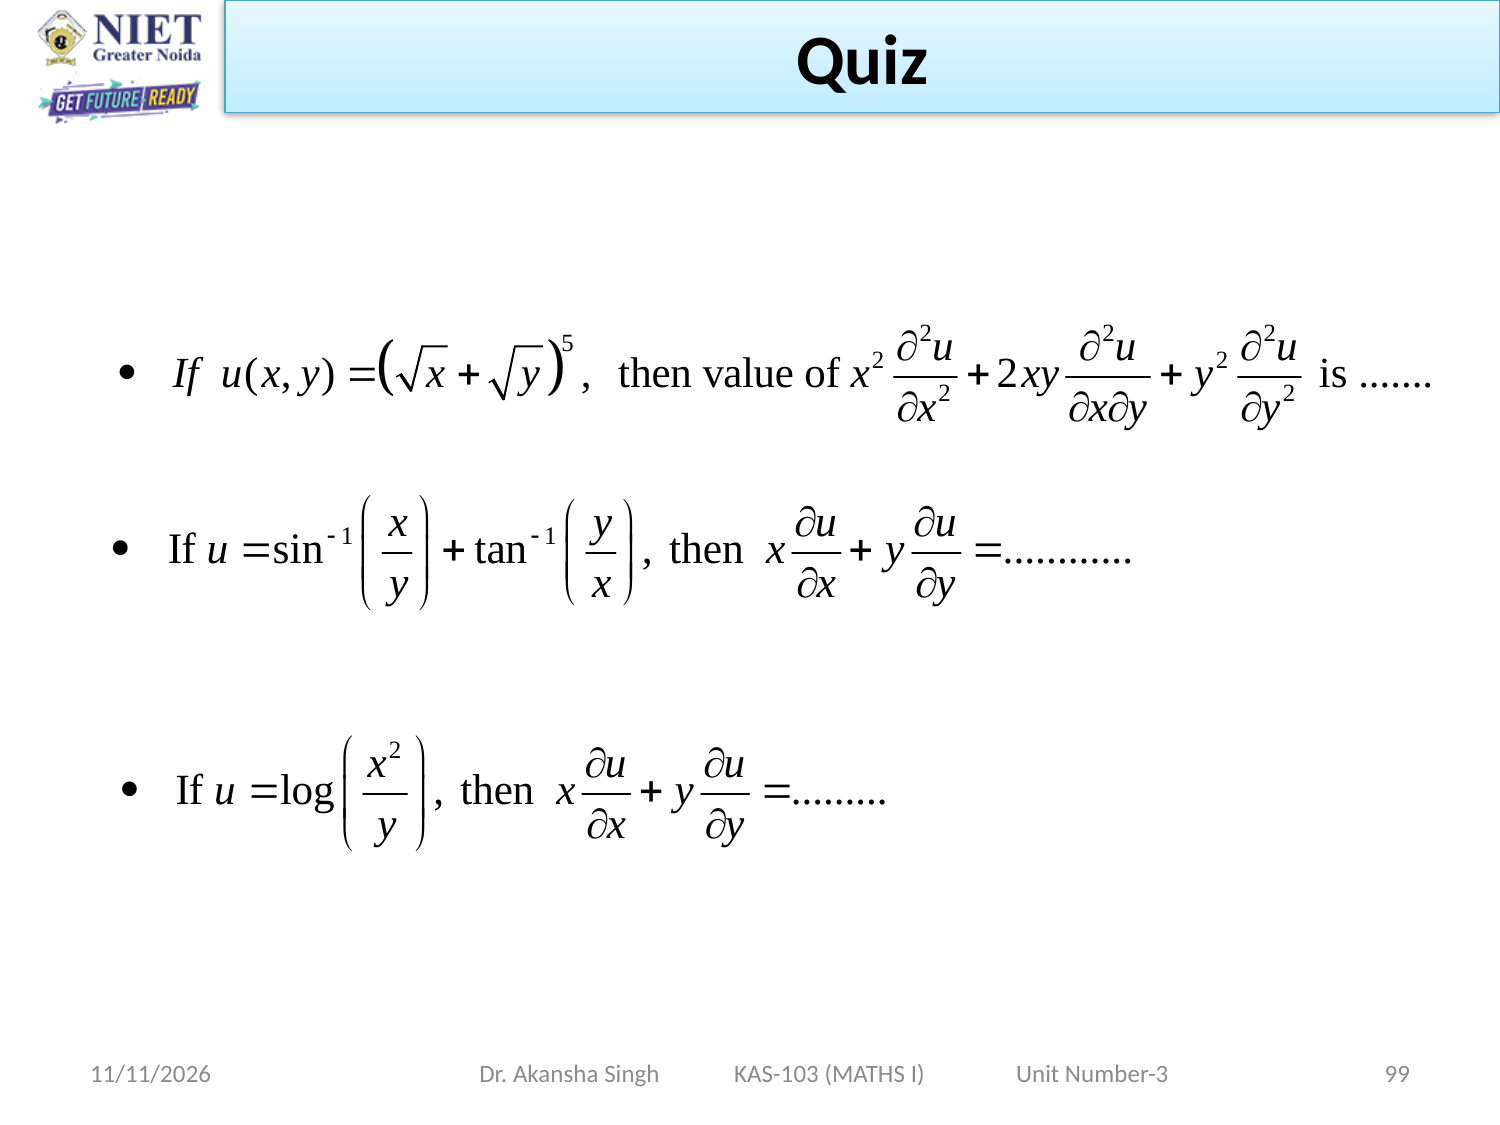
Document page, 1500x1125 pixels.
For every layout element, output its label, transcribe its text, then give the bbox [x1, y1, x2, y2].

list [116, 725, 896, 863]
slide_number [75, 1042, 412, 1103]
text_box Quiz [238, 0, 1500, 113]
slide_number 99 [1238, 1042, 1425, 1103]
picture [0, 0, 238, 135]
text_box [108, 487, 1142, 619]
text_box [114, 312, 1440, 438]
footer Dr. Akansha Singh KAS-103 (MATHS I) Unit Number-3 [412, 1042, 1238, 1103]
